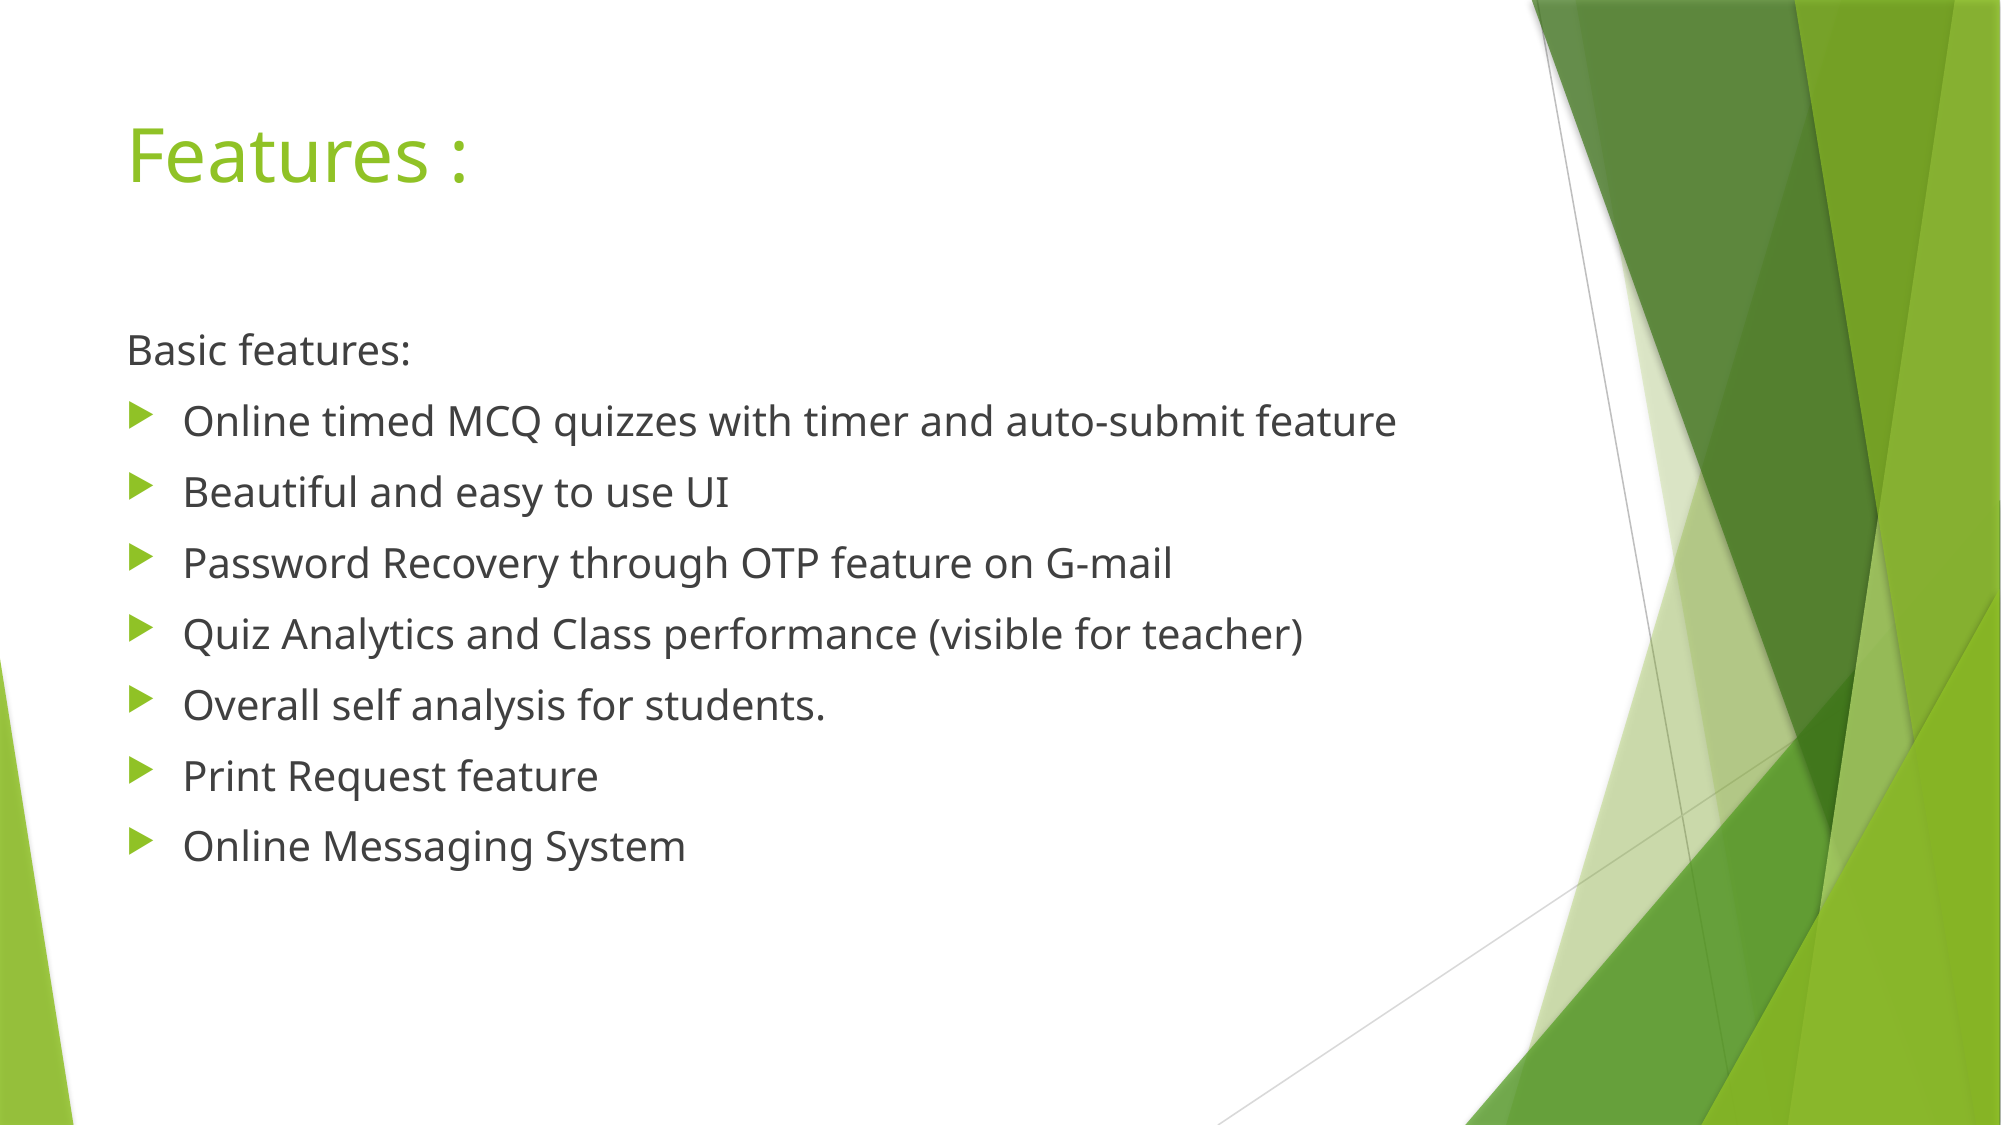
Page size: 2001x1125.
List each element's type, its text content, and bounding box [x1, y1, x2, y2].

title Features : [111, 99, 1522, 316]
list Basic features: Online timed MCQ quizzes with timer and auto-submit feature Beautiful and easy to use UI Password Recovery through OTP feature on G-mail Quiz Analytics and Class performance (visible for teacher) Overall self analysis for students. Print Request feature Online Messaging System [111, 316, 1522, 954]
